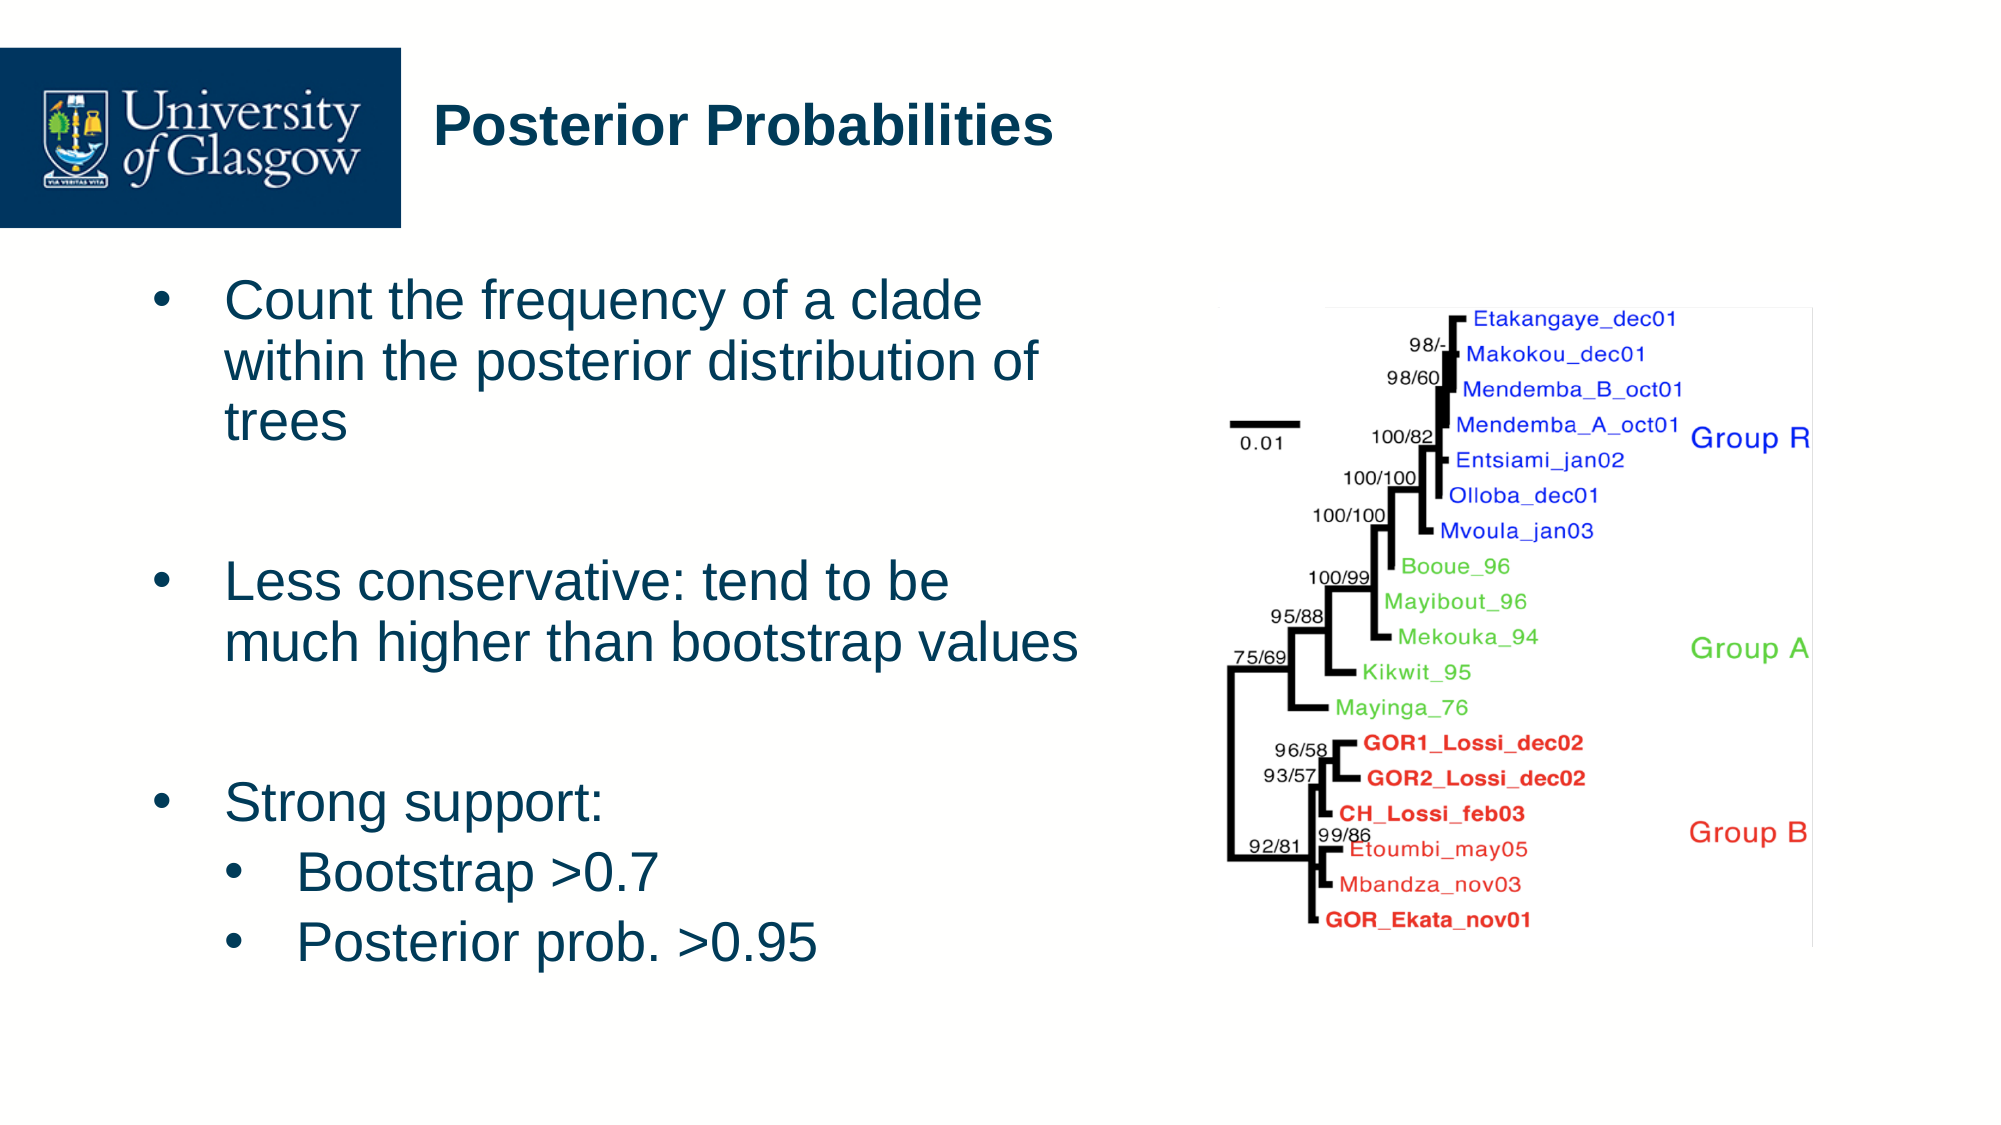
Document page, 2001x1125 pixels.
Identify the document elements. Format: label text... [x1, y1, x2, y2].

list Count the frequency of a clade within the posterior distribution of trees Less conservative: tend to be much higher than bootstrap values Strong support: Bootstrap >0.7 Posterior prob. >0.95 [137, 263, 1101, 1014]
title Posterior Probabilities [418, 87, 1930, 234]
picture [0, 0, 2000, 1125]
